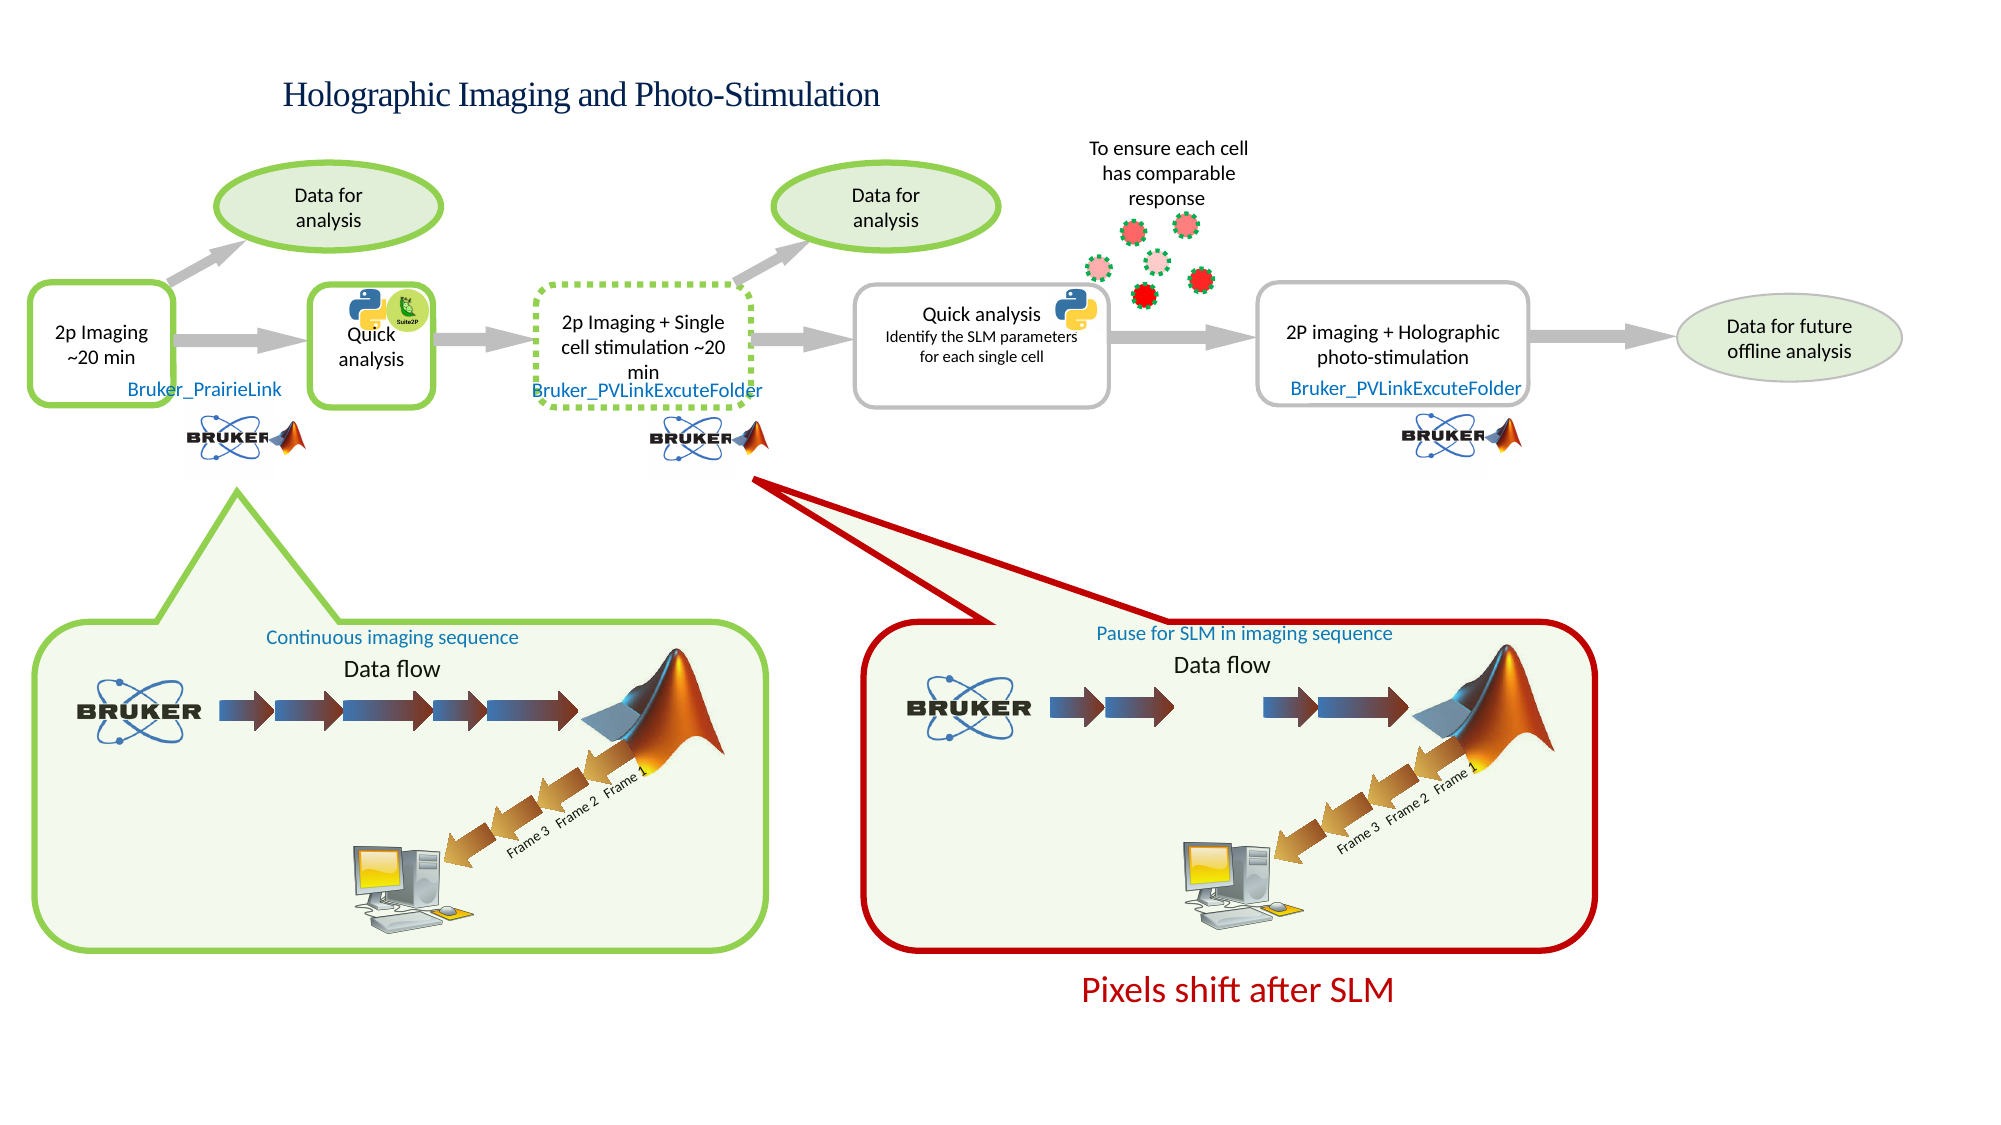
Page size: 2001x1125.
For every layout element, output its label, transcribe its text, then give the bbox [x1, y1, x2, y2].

text_box Data for analysis [772, 161, 1000, 252]
text_box Quick analysis [308, 283, 435, 409]
text_box 2P imaging + Holographic photo-stimulation [1256, 281, 1530, 406]
text_box [749, 324, 853, 354]
text_box [862, 622, 1596, 952]
text_box To ensure each cell has comparable response [1062, 127, 1276, 218]
picture [1045, 288, 1106, 333]
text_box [904, 612, 1555, 774]
text_box [1086, 255, 1112, 282]
text_box [1527, 321, 1676, 351]
text_box [164, 238, 248, 290]
text_box [33, 622, 767, 952]
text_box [74, 616, 725, 934]
text_box Bruker_PVLinkExcuteFolder [1275, 367, 1564, 433]
text_box [1188, 267, 1215, 294]
text_box [1120, 219, 1147, 246]
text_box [648, 394, 769, 483]
text_box Bruker_PrairieLink [112, 368, 320, 408]
text_box 2p Imaging + Single cell stimulation ~20 min [534, 283, 752, 368]
text_box 2p Imaging ~20 min [28, 281, 175, 407]
text_box [172, 326, 308, 356]
text_box [758, 483, 1143, 612]
text_box Pixels shift after SLM [1066, 957, 1441, 1018]
text_box Data for future offline analysis [1676, 292, 1904, 383]
picture [1183, 842, 1304, 930]
text_box [730, 239, 813, 289]
text_box Quick analysis Identify the SLM parameters for each single cell [853, 283, 1110, 409]
text_box Bruker_PVLinkExcuteFolder [517, 368, 784, 434]
text_box [1110, 322, 1256, 352]
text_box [1400, 391, 1522, 480]
text_box Data for analysis [215, 161, 443, 252]
text_box [158, 489, 336, 616]
picture [339, 288, 429, 333]
text_box [1144, 249, 1171, 276]
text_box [185, 393, 306, 482]
text_box [432, 324, 535, 354]
text_box [1173, 218, 1200, 239]
title Holographic Imaging and Photo-Stimulation [267, 67, 2000, 166]
text_box [1131, 282, 1158, 309]
